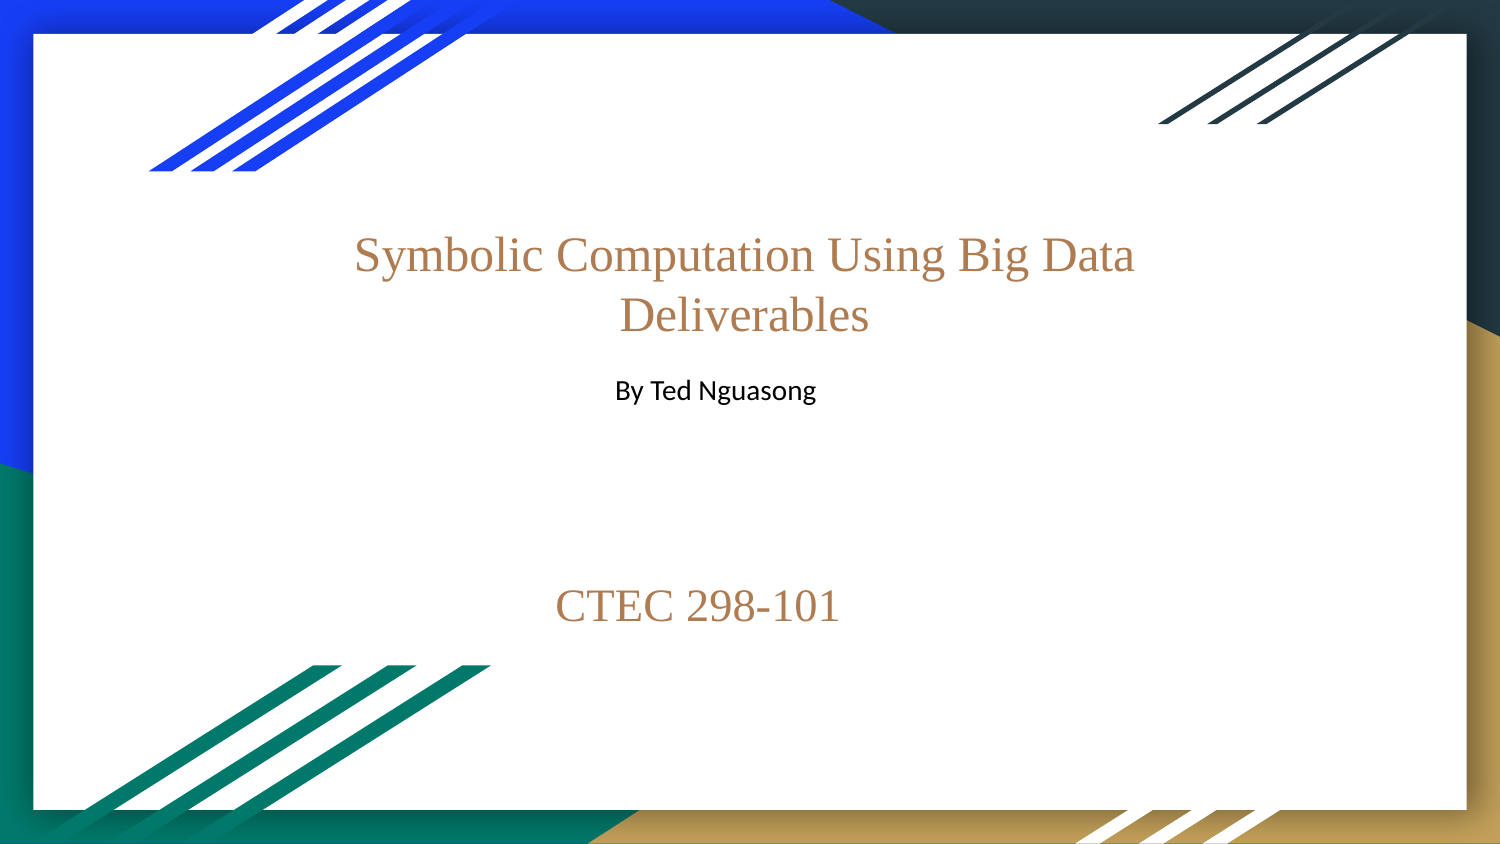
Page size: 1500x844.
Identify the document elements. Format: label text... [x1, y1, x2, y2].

title Symbolic Computation Using Big Data Deliverables [304, 147, 1185, 357]
subtitle Ted CTEC 298-101 Nguasong [304, 559, 1185, 646]
text_box By Ted Nguasong [600, 356, 900, 422]
